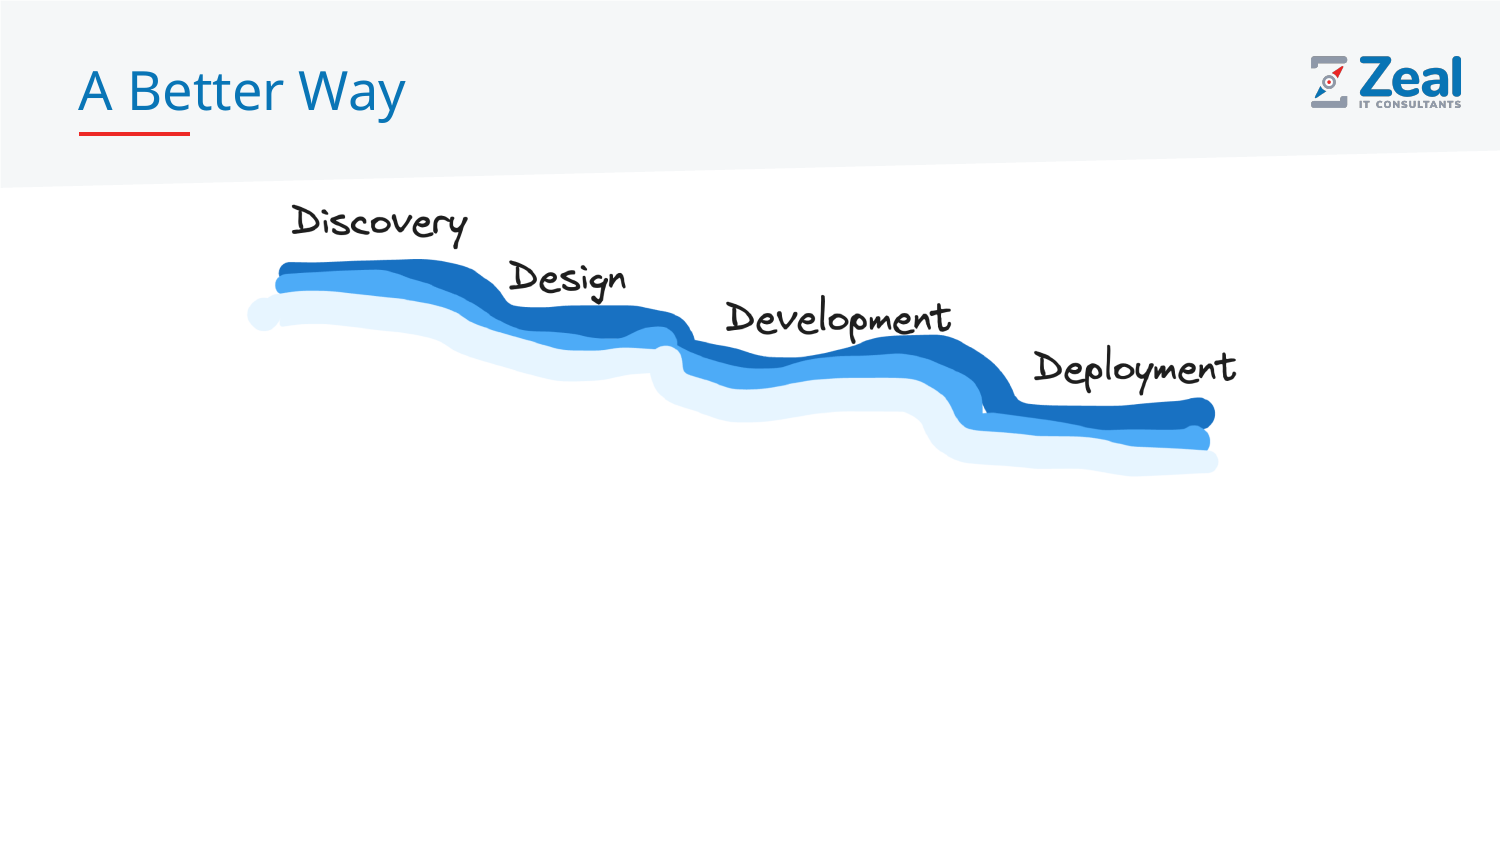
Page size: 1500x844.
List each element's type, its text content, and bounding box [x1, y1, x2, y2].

picture [1310, 55, 1463, 109]
text_box [0, 0, 1500, 188]
text_box A Better Way [78, 56, 956, 187]
picture [219, 187, 1281, 484]
